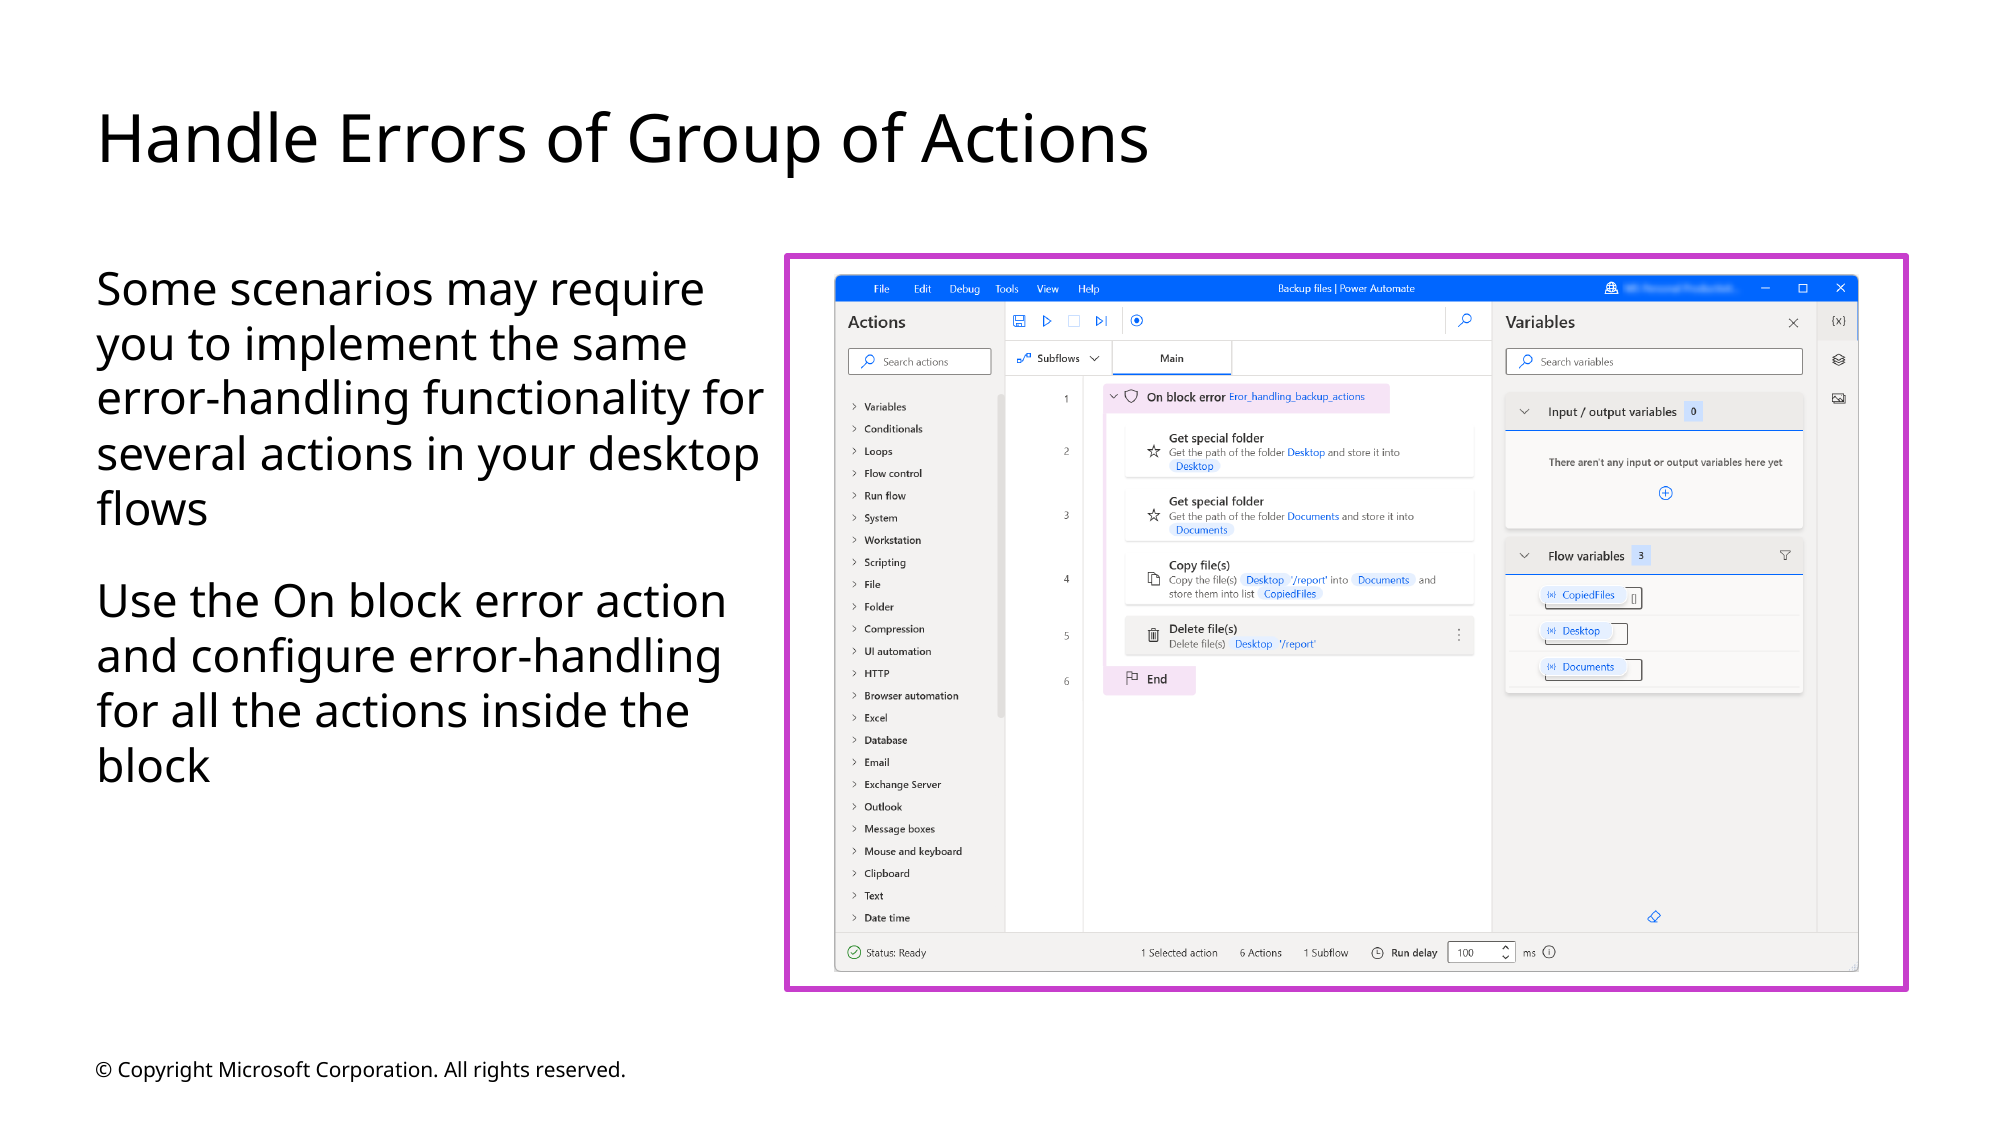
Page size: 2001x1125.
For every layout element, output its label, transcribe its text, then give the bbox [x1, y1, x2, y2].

title Handle Errors of Group of Actions [96, 96, 1909, 177]
picture [790, 259, 1904, 987]
text_box Some scenarios may require you to implement the same error-handling functionality for several actions in your desktop flows Use the On block error action and configure error-handling for all the actions inside the block [96, 259, 767, 792]
